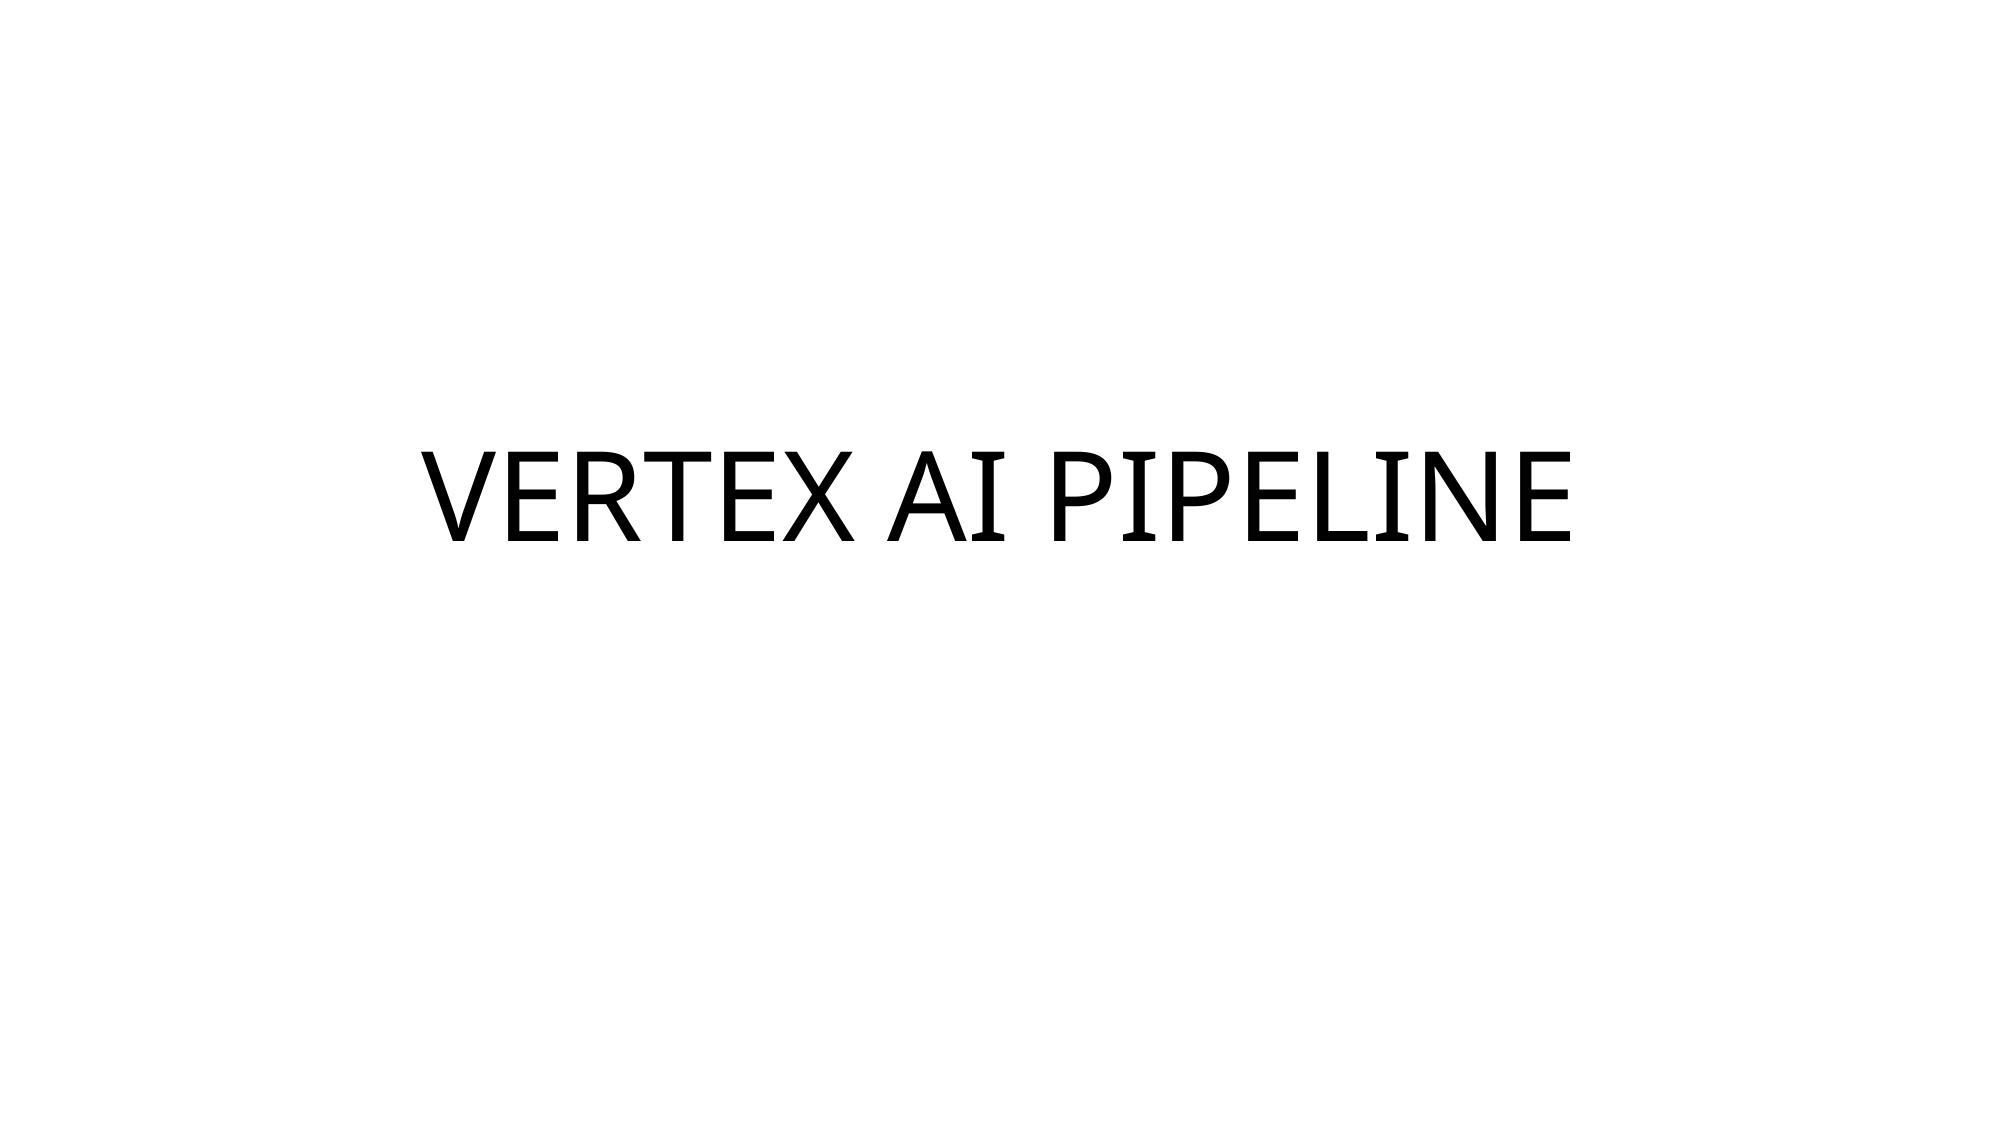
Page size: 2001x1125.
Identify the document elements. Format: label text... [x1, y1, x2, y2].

title VERTEX AI PIPELINE [249, 184, 1750, 576]
